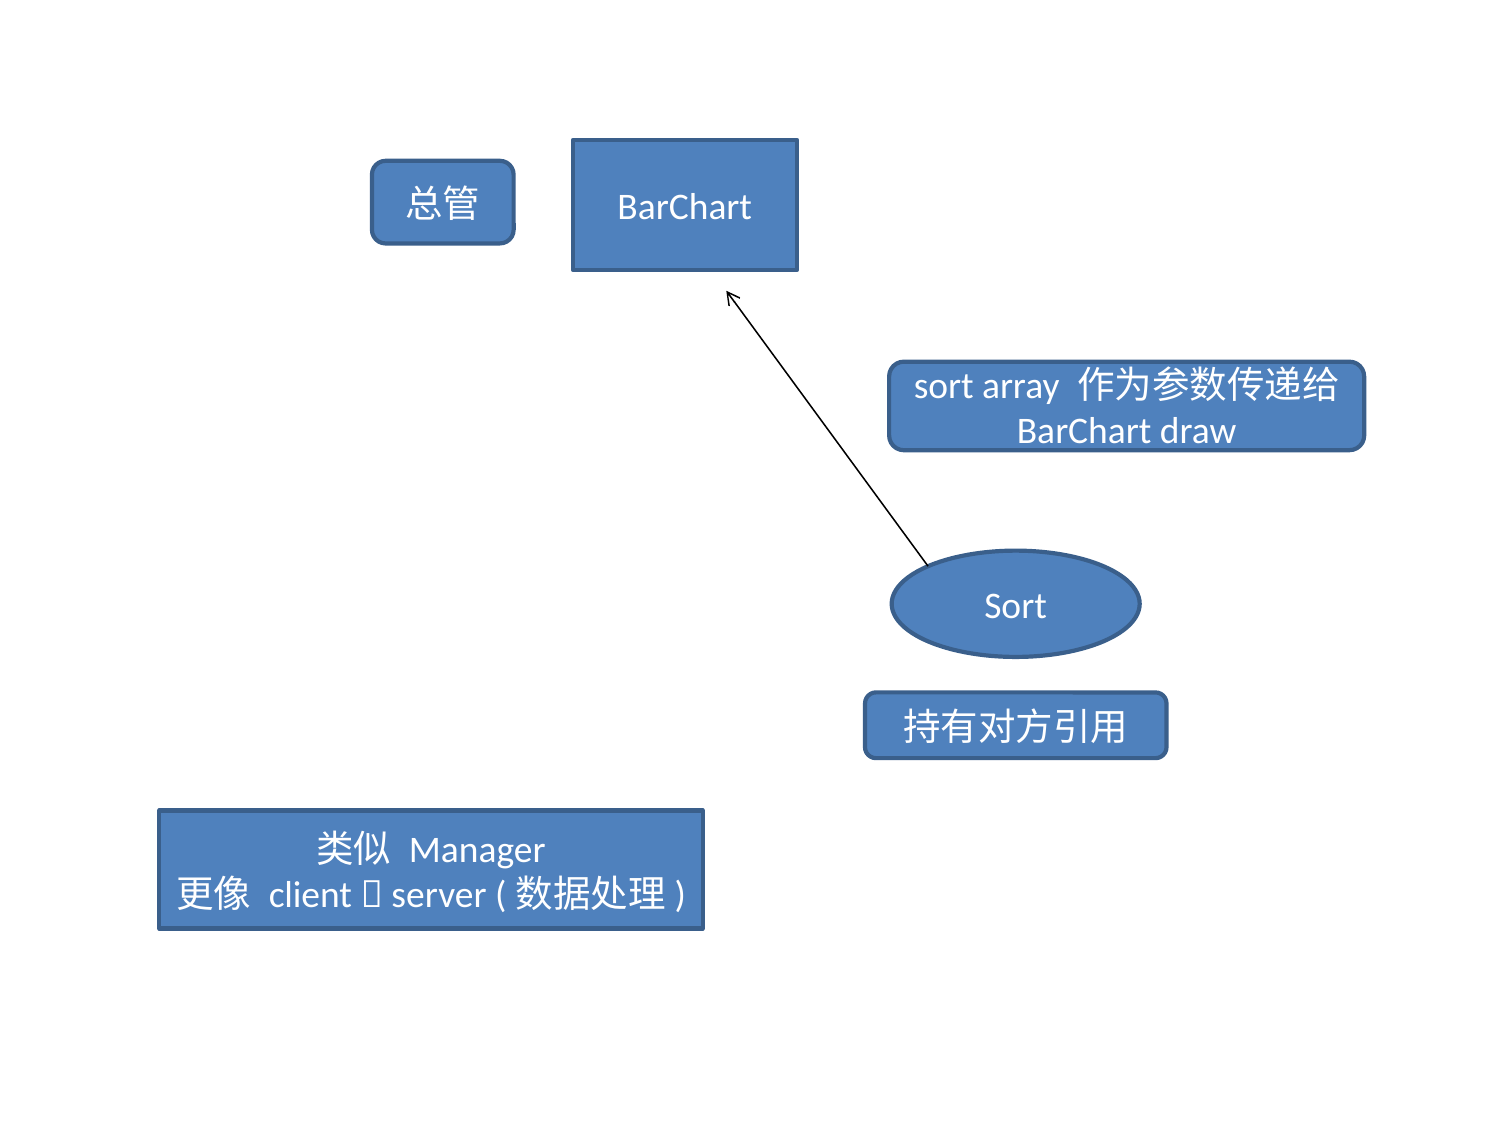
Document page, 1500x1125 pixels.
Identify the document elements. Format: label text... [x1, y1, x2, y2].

text_box 类似 Manager 更像 client  server (数据处理) [157, 808, 705, 931]
text_box 持有对方引用 [862, 690, 1169, 761]
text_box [726, 290, 929, 567]
text_box sort array 作为参数传递给 BarChart draw [932, 359, 1367, 453]
text_box BarChart [571, 138, 799, 272]
text_box Sort [889, 548, 1142, 660]
text_box 总管 [369, 158, 516, 246]
